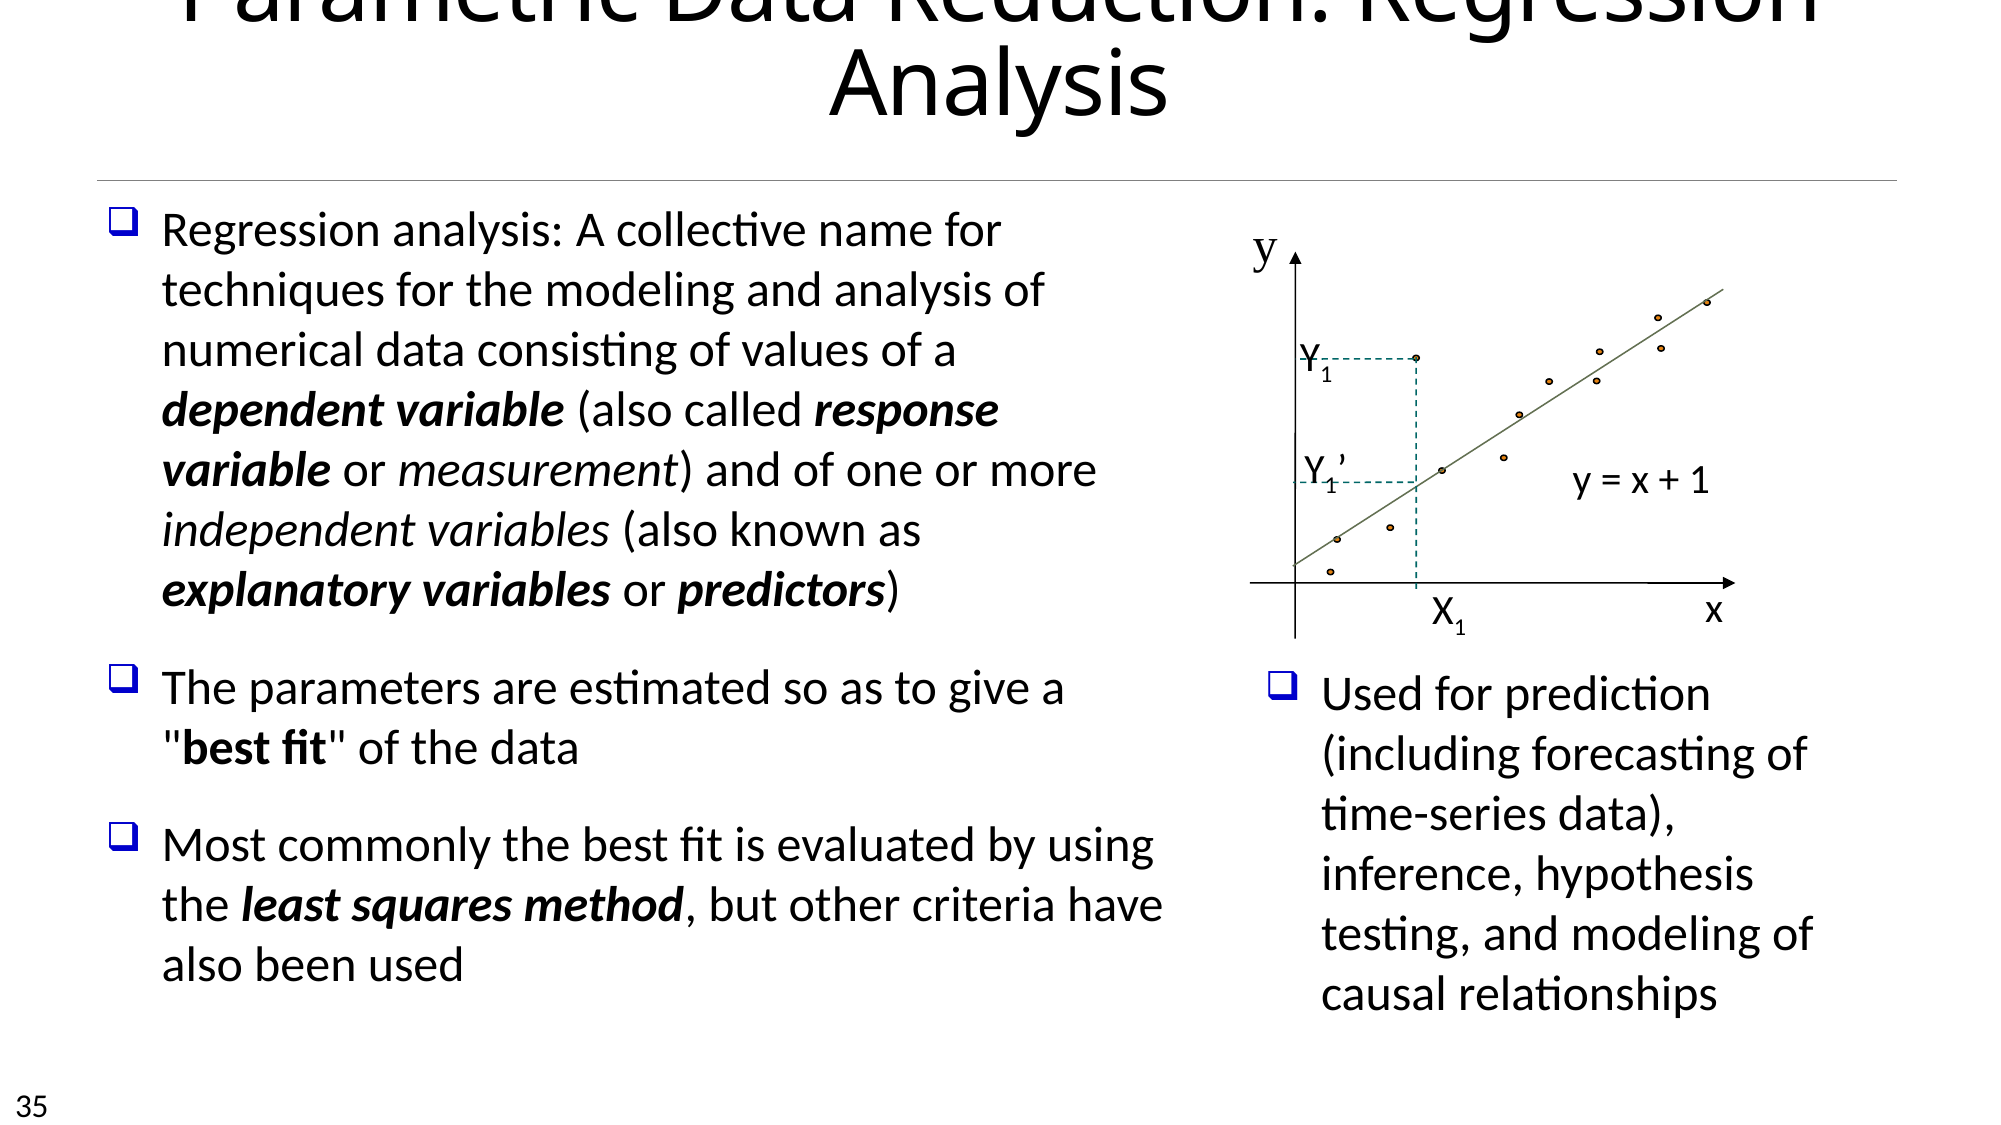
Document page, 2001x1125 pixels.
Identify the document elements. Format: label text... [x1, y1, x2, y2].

title Parametric Data Reduction: Regression Analysis [0, 41, 2000, 142]
list Regression analysis: A collective name for techniques for the modeling and analysis of numerical data consisting of values of a dependent variable (also called response variable or measurement) and of one or more independent variables (also known as explanatory variables or predictors) The parameters are estimated so as to give a "best fit" of the data Most commonly the best fit is evaluated by using the least squares method, but other criteria have also been used [90, 189, 1185, 1100]
text_box y [1237, 205, 1293, 281]
list Used for prediction (including forecasting of time-series data), inference, hypothesis testing, and modeling of causal relationships [1250, 653, 1875, 1029]
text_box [1249, 251, 1740, 643]
